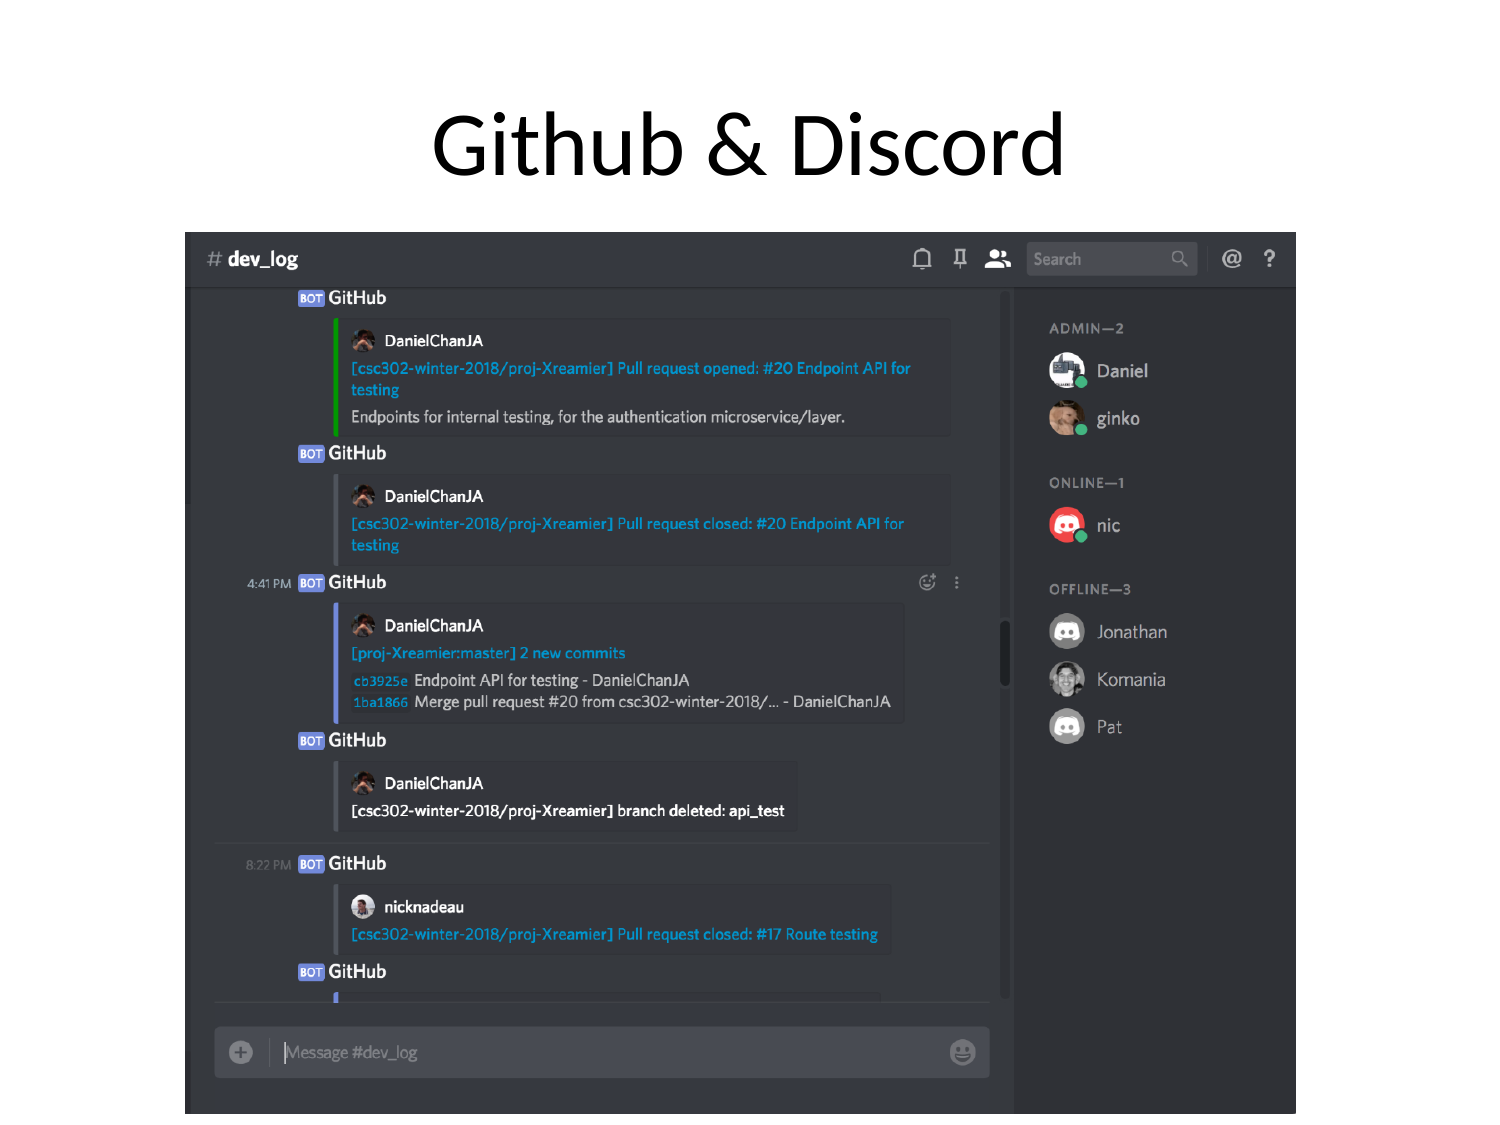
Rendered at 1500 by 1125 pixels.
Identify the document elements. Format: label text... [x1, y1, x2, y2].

picture [185, 232, 1297, 1117]
title Github & Discord [75, 45, 1425, 233]
